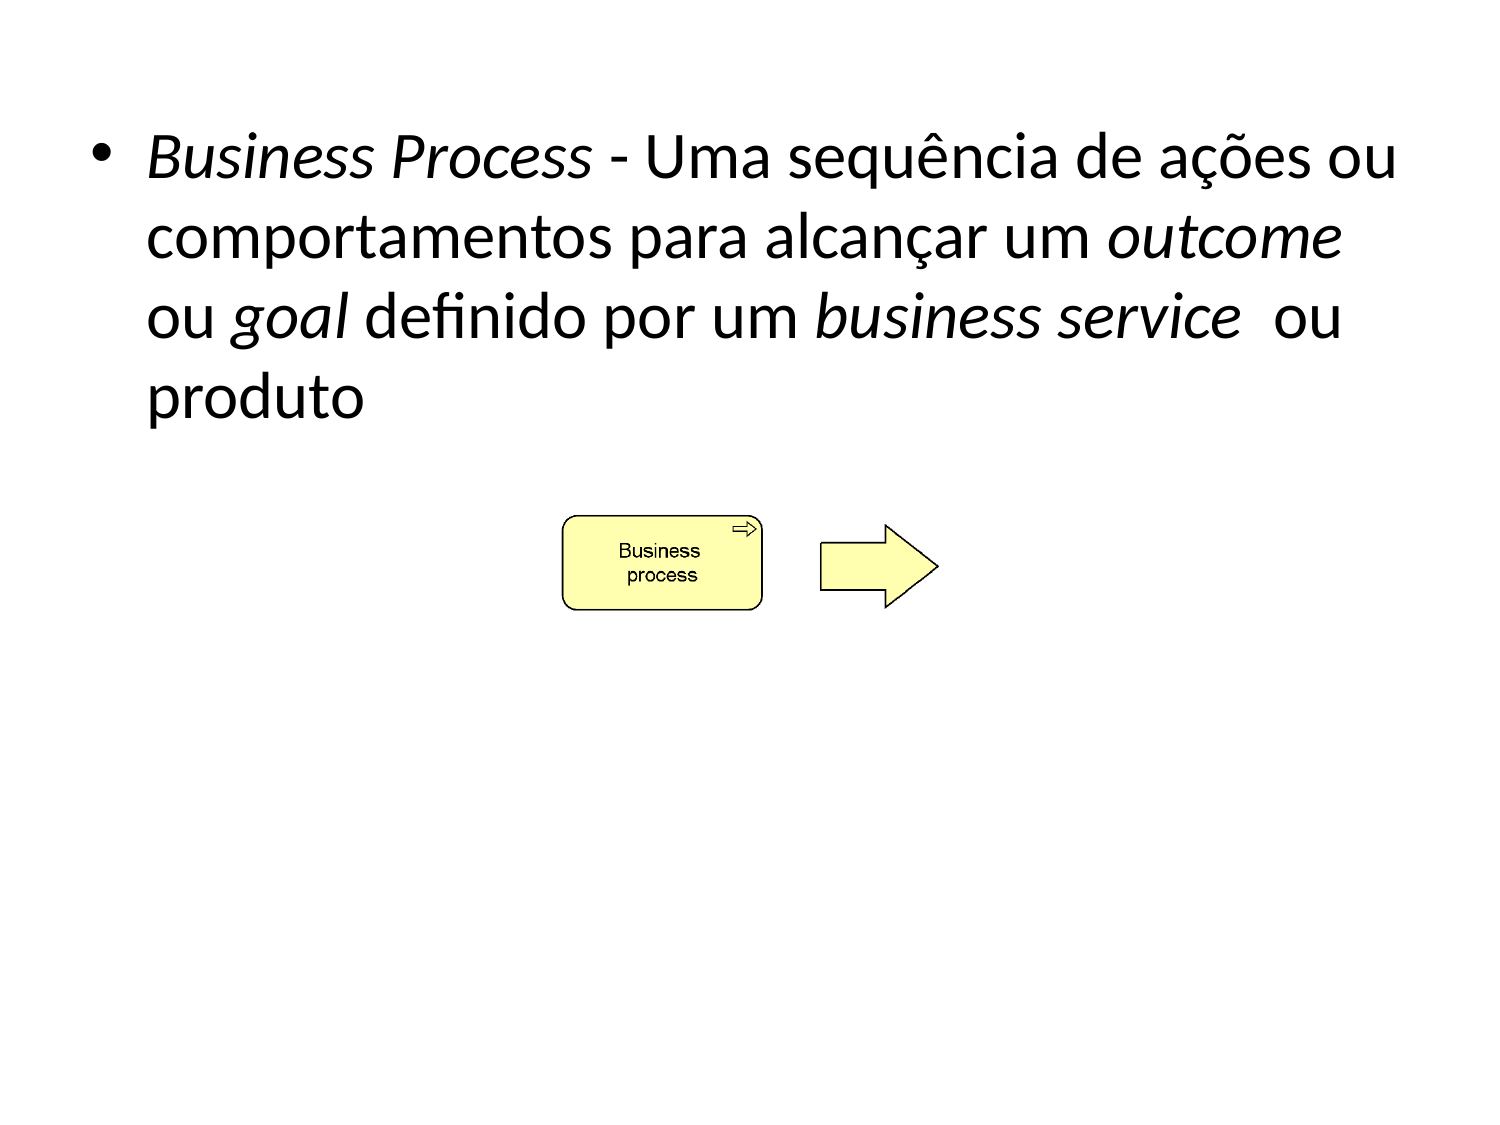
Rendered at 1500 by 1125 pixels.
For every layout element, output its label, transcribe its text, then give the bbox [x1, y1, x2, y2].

list Business Process - Uma sequência de ações ou comportamentos para alcançar um outcome ou goal definido por um business service ou produto [75, 104, 1425, 1005]
picture [561, 514, 939, 611]
